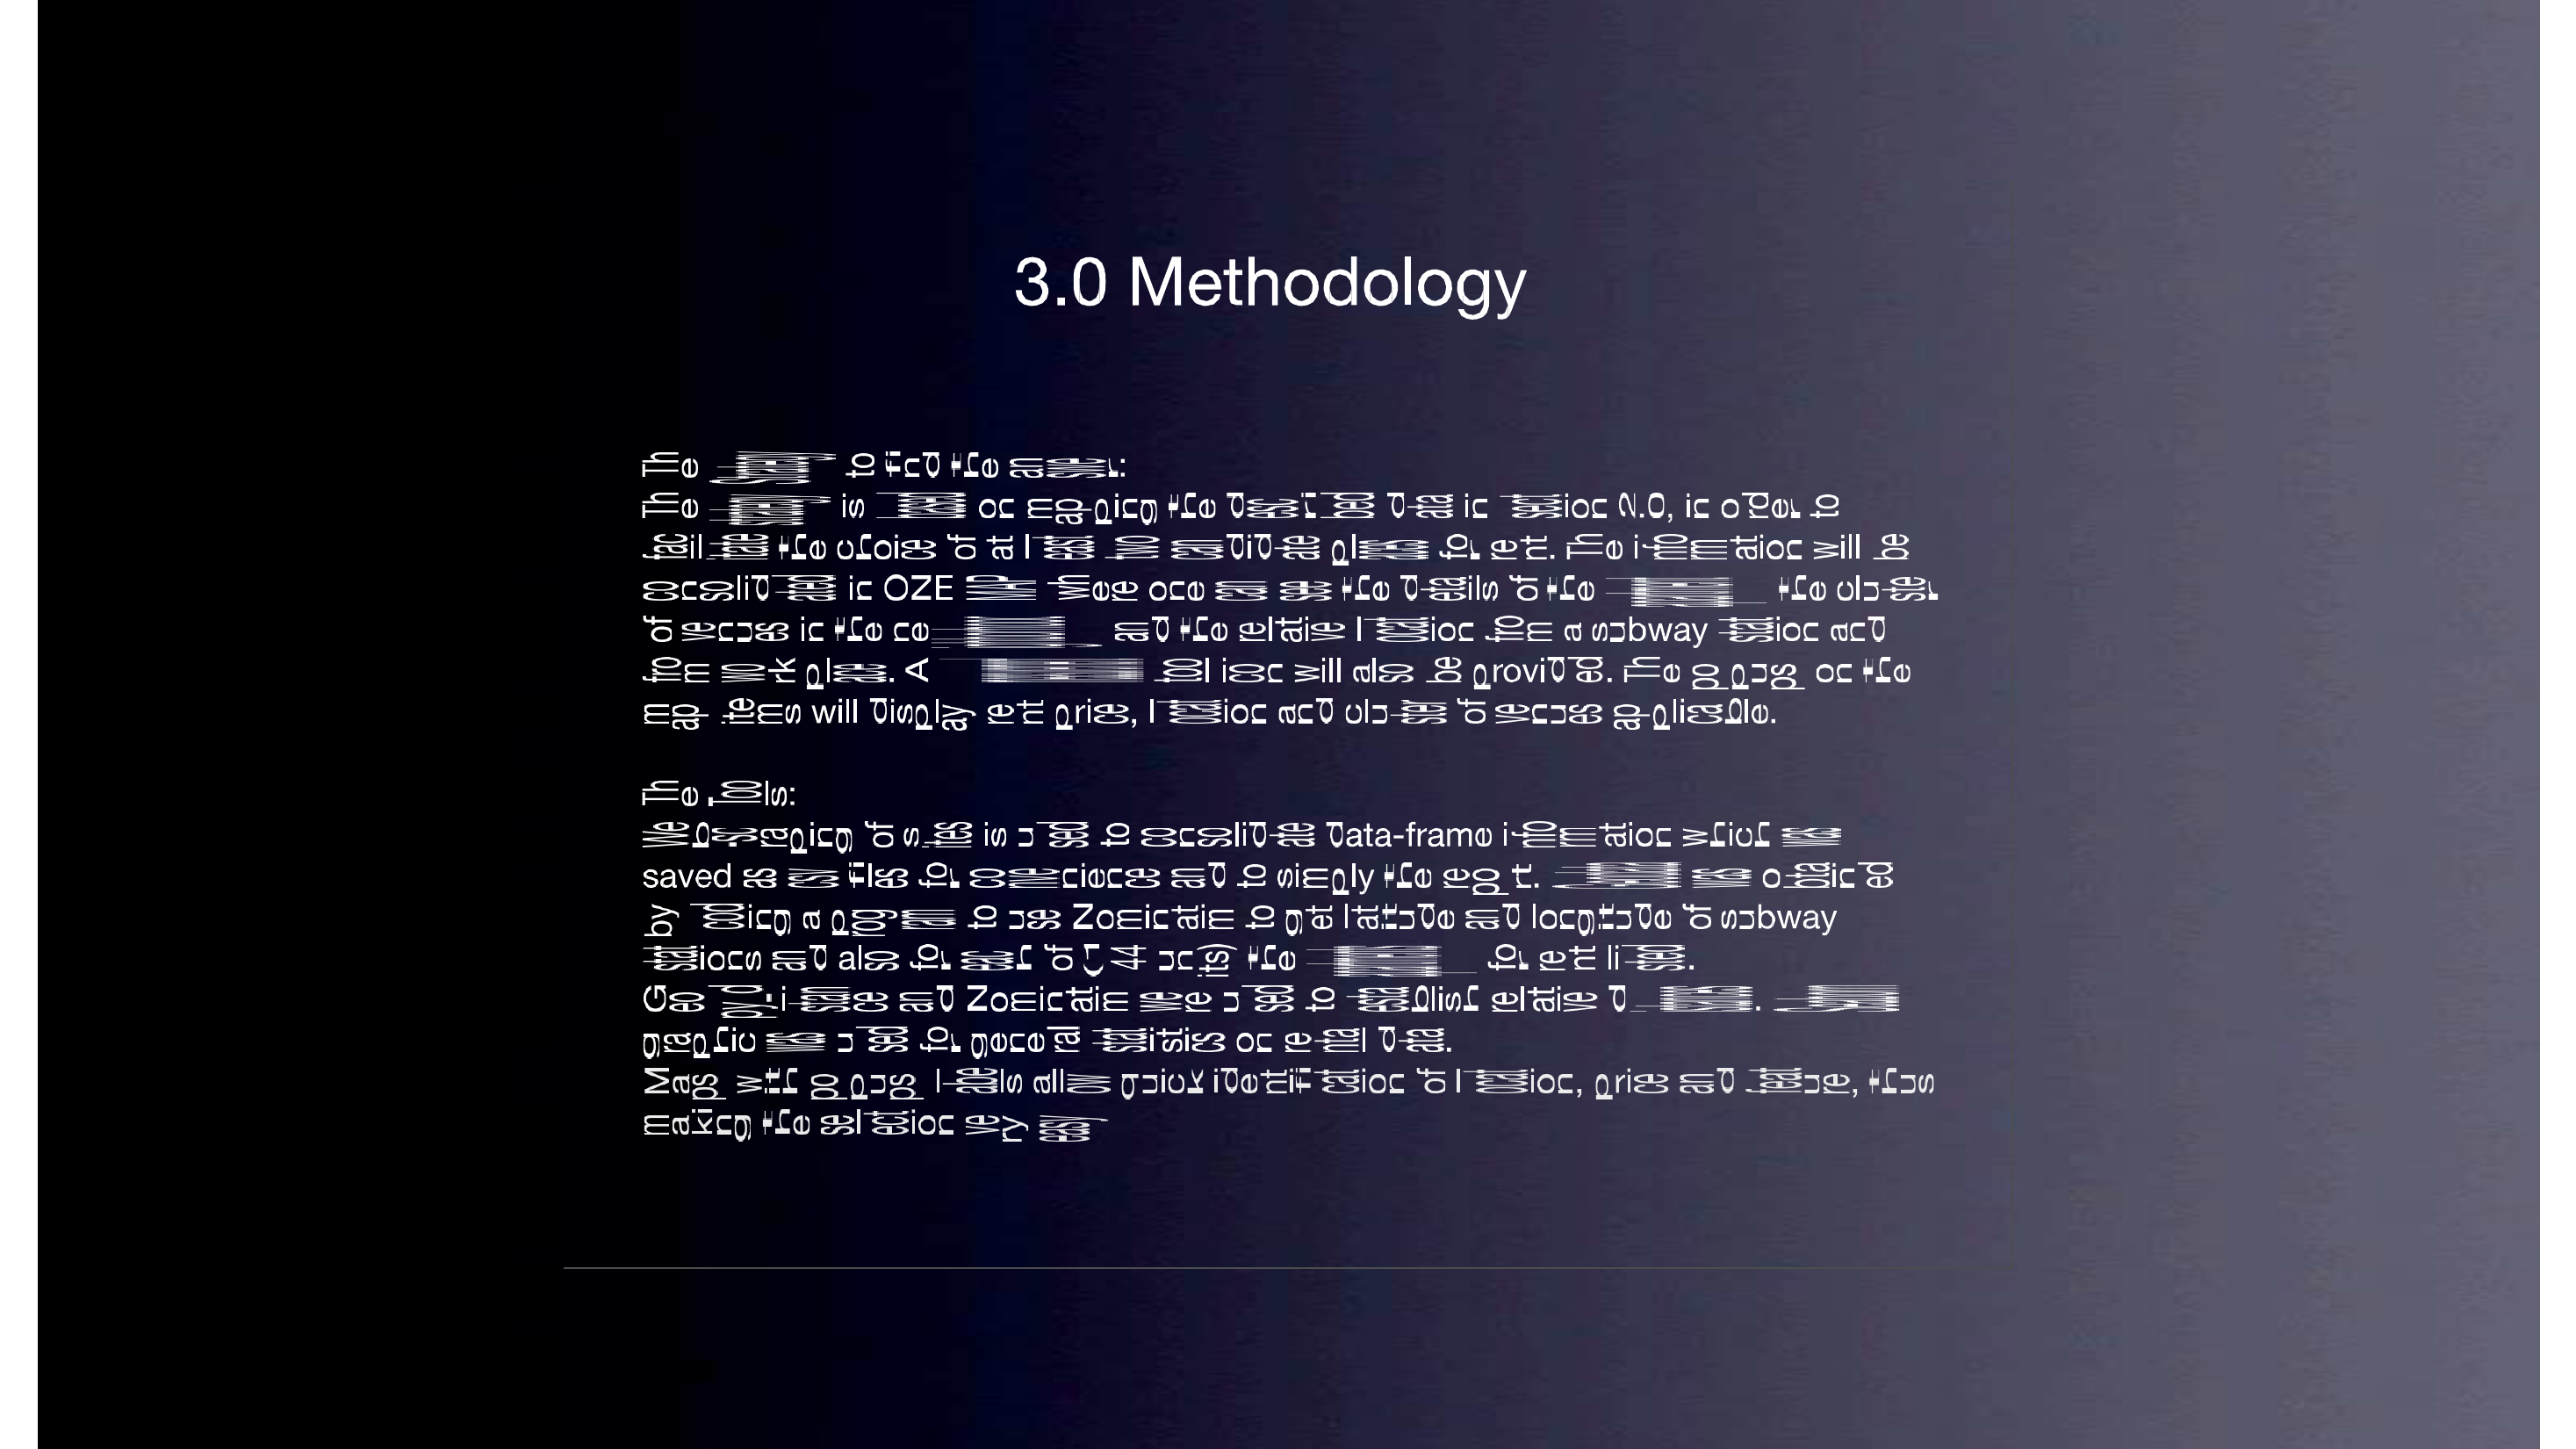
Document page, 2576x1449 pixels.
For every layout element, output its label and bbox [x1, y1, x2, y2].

picture [1832, 0, 2540, 1449]
picture [38, 0, 744, 1449]
text_box [744, 0, 1832, 1449]
